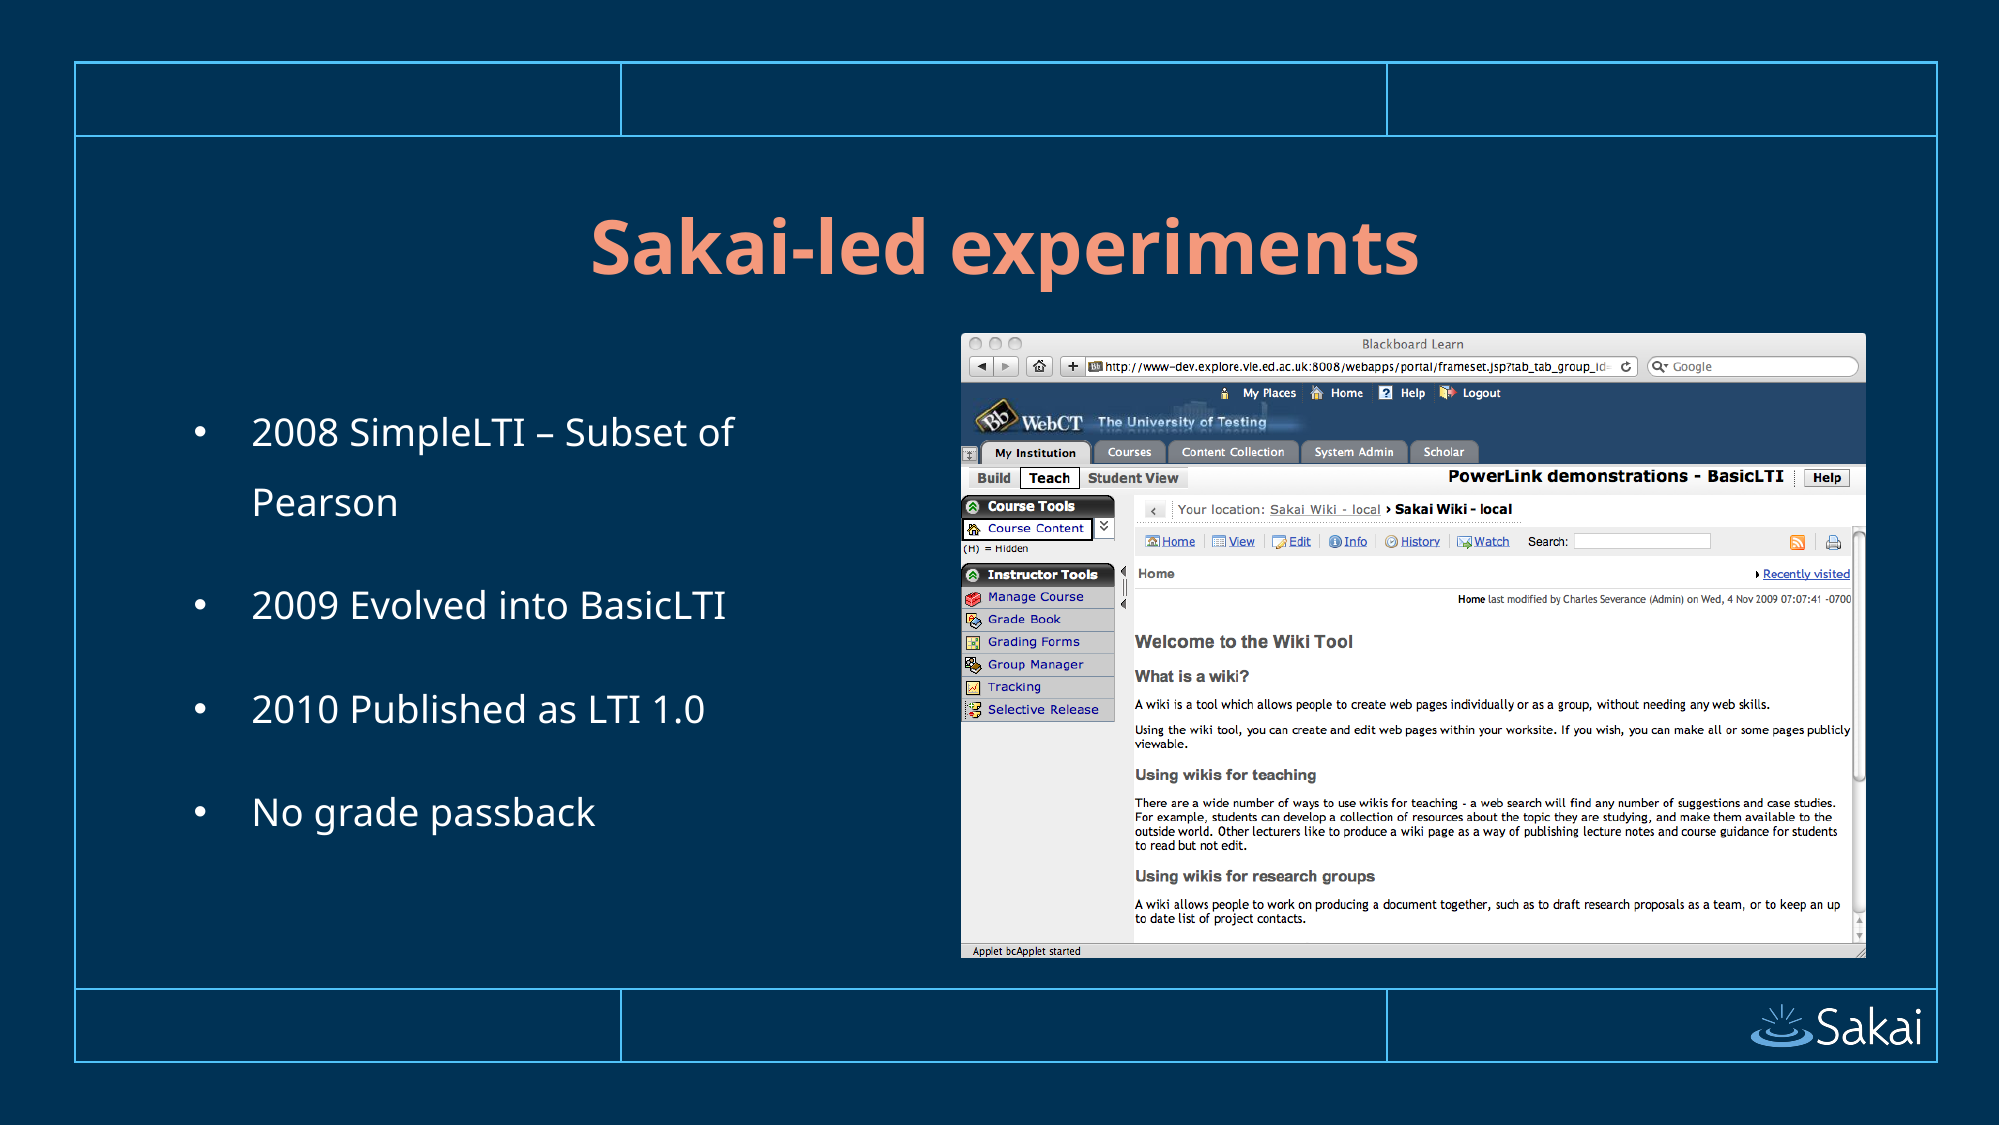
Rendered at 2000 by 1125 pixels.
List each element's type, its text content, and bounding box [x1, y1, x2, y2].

picture [1748, 1000, 1923, 1052]
title Sakai-led experiments [74, 136, 1938, 365]
list 2008 SimpleLTI – Subset of Pearson 2009 Evolved into BasicLTI 2010 Published as LTI 1.0 No grade passback [161, 378, 761, 938]
picture [961, 332, 1866, 958]
